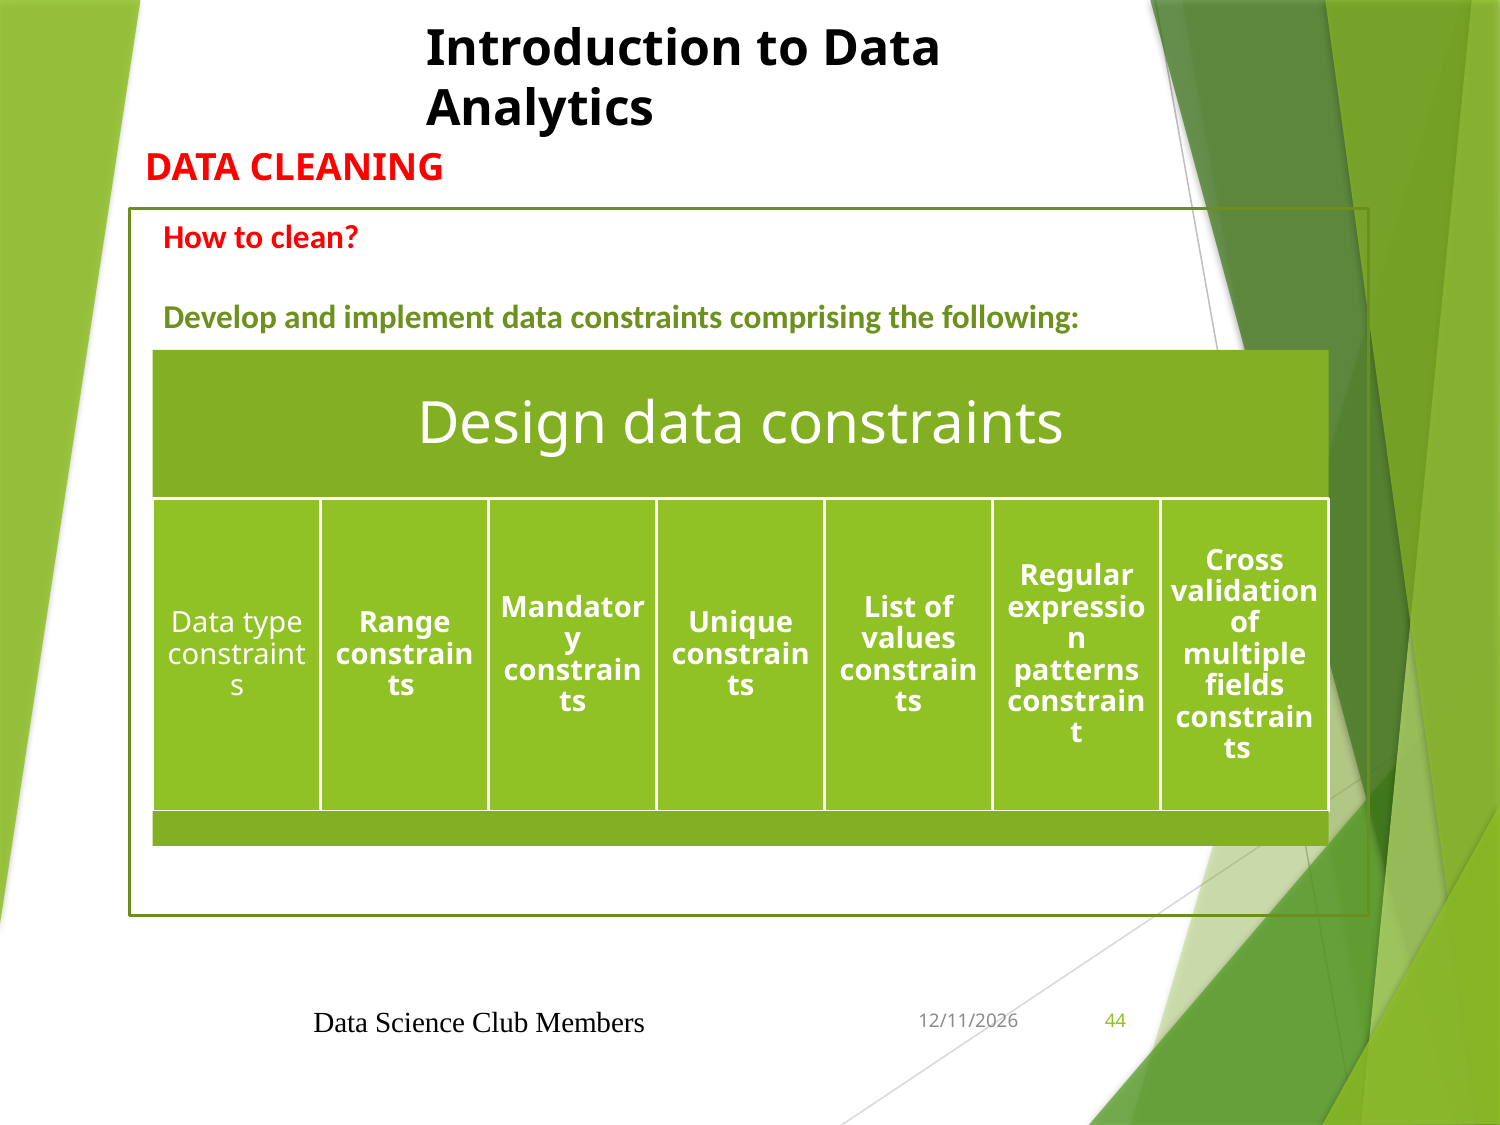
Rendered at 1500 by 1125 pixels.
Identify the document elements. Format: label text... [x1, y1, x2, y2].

footer Data Science Club Members [99, 991, 859, 1051]
title DATA CLEANING [129, 135, 1255, 191]
text_box [128, 207, 1370, 917]
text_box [152, 349, 1330, 847]
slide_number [886, 991, 1034, 1051]
slide_number 44 [1057, 991, 1142, 1051]
